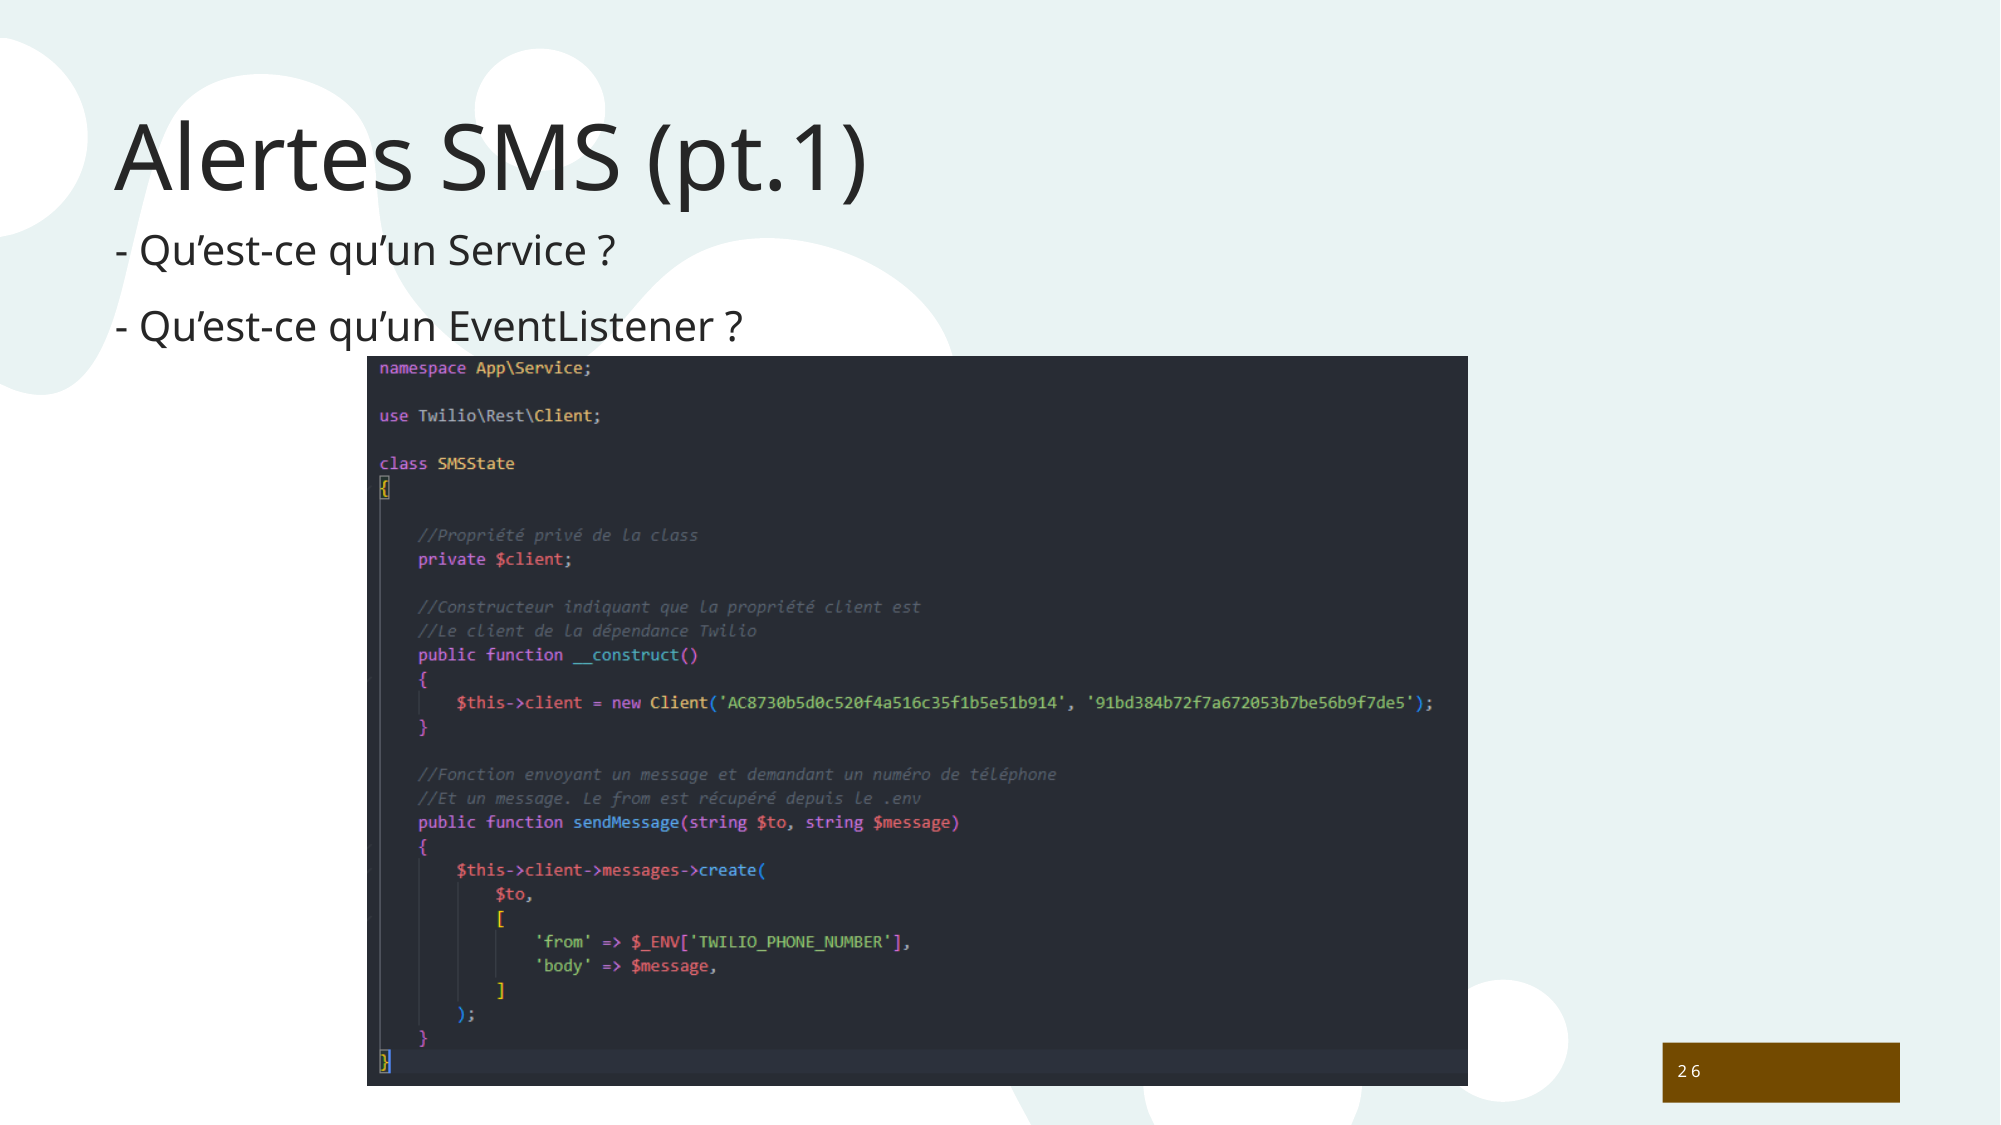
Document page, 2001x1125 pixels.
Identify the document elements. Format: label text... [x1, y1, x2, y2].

title Alertes SMS (pt.1) [99, 91, 1900, 211]
picture [367, 356, 1468, 1086]
slide_number 26 [1662, 1042, 1900, 1103]
list - Qu’est-ce qu’un Service ? - Qu’est-ce qu’un EventListener ? [99, 211, 1900, 874]
